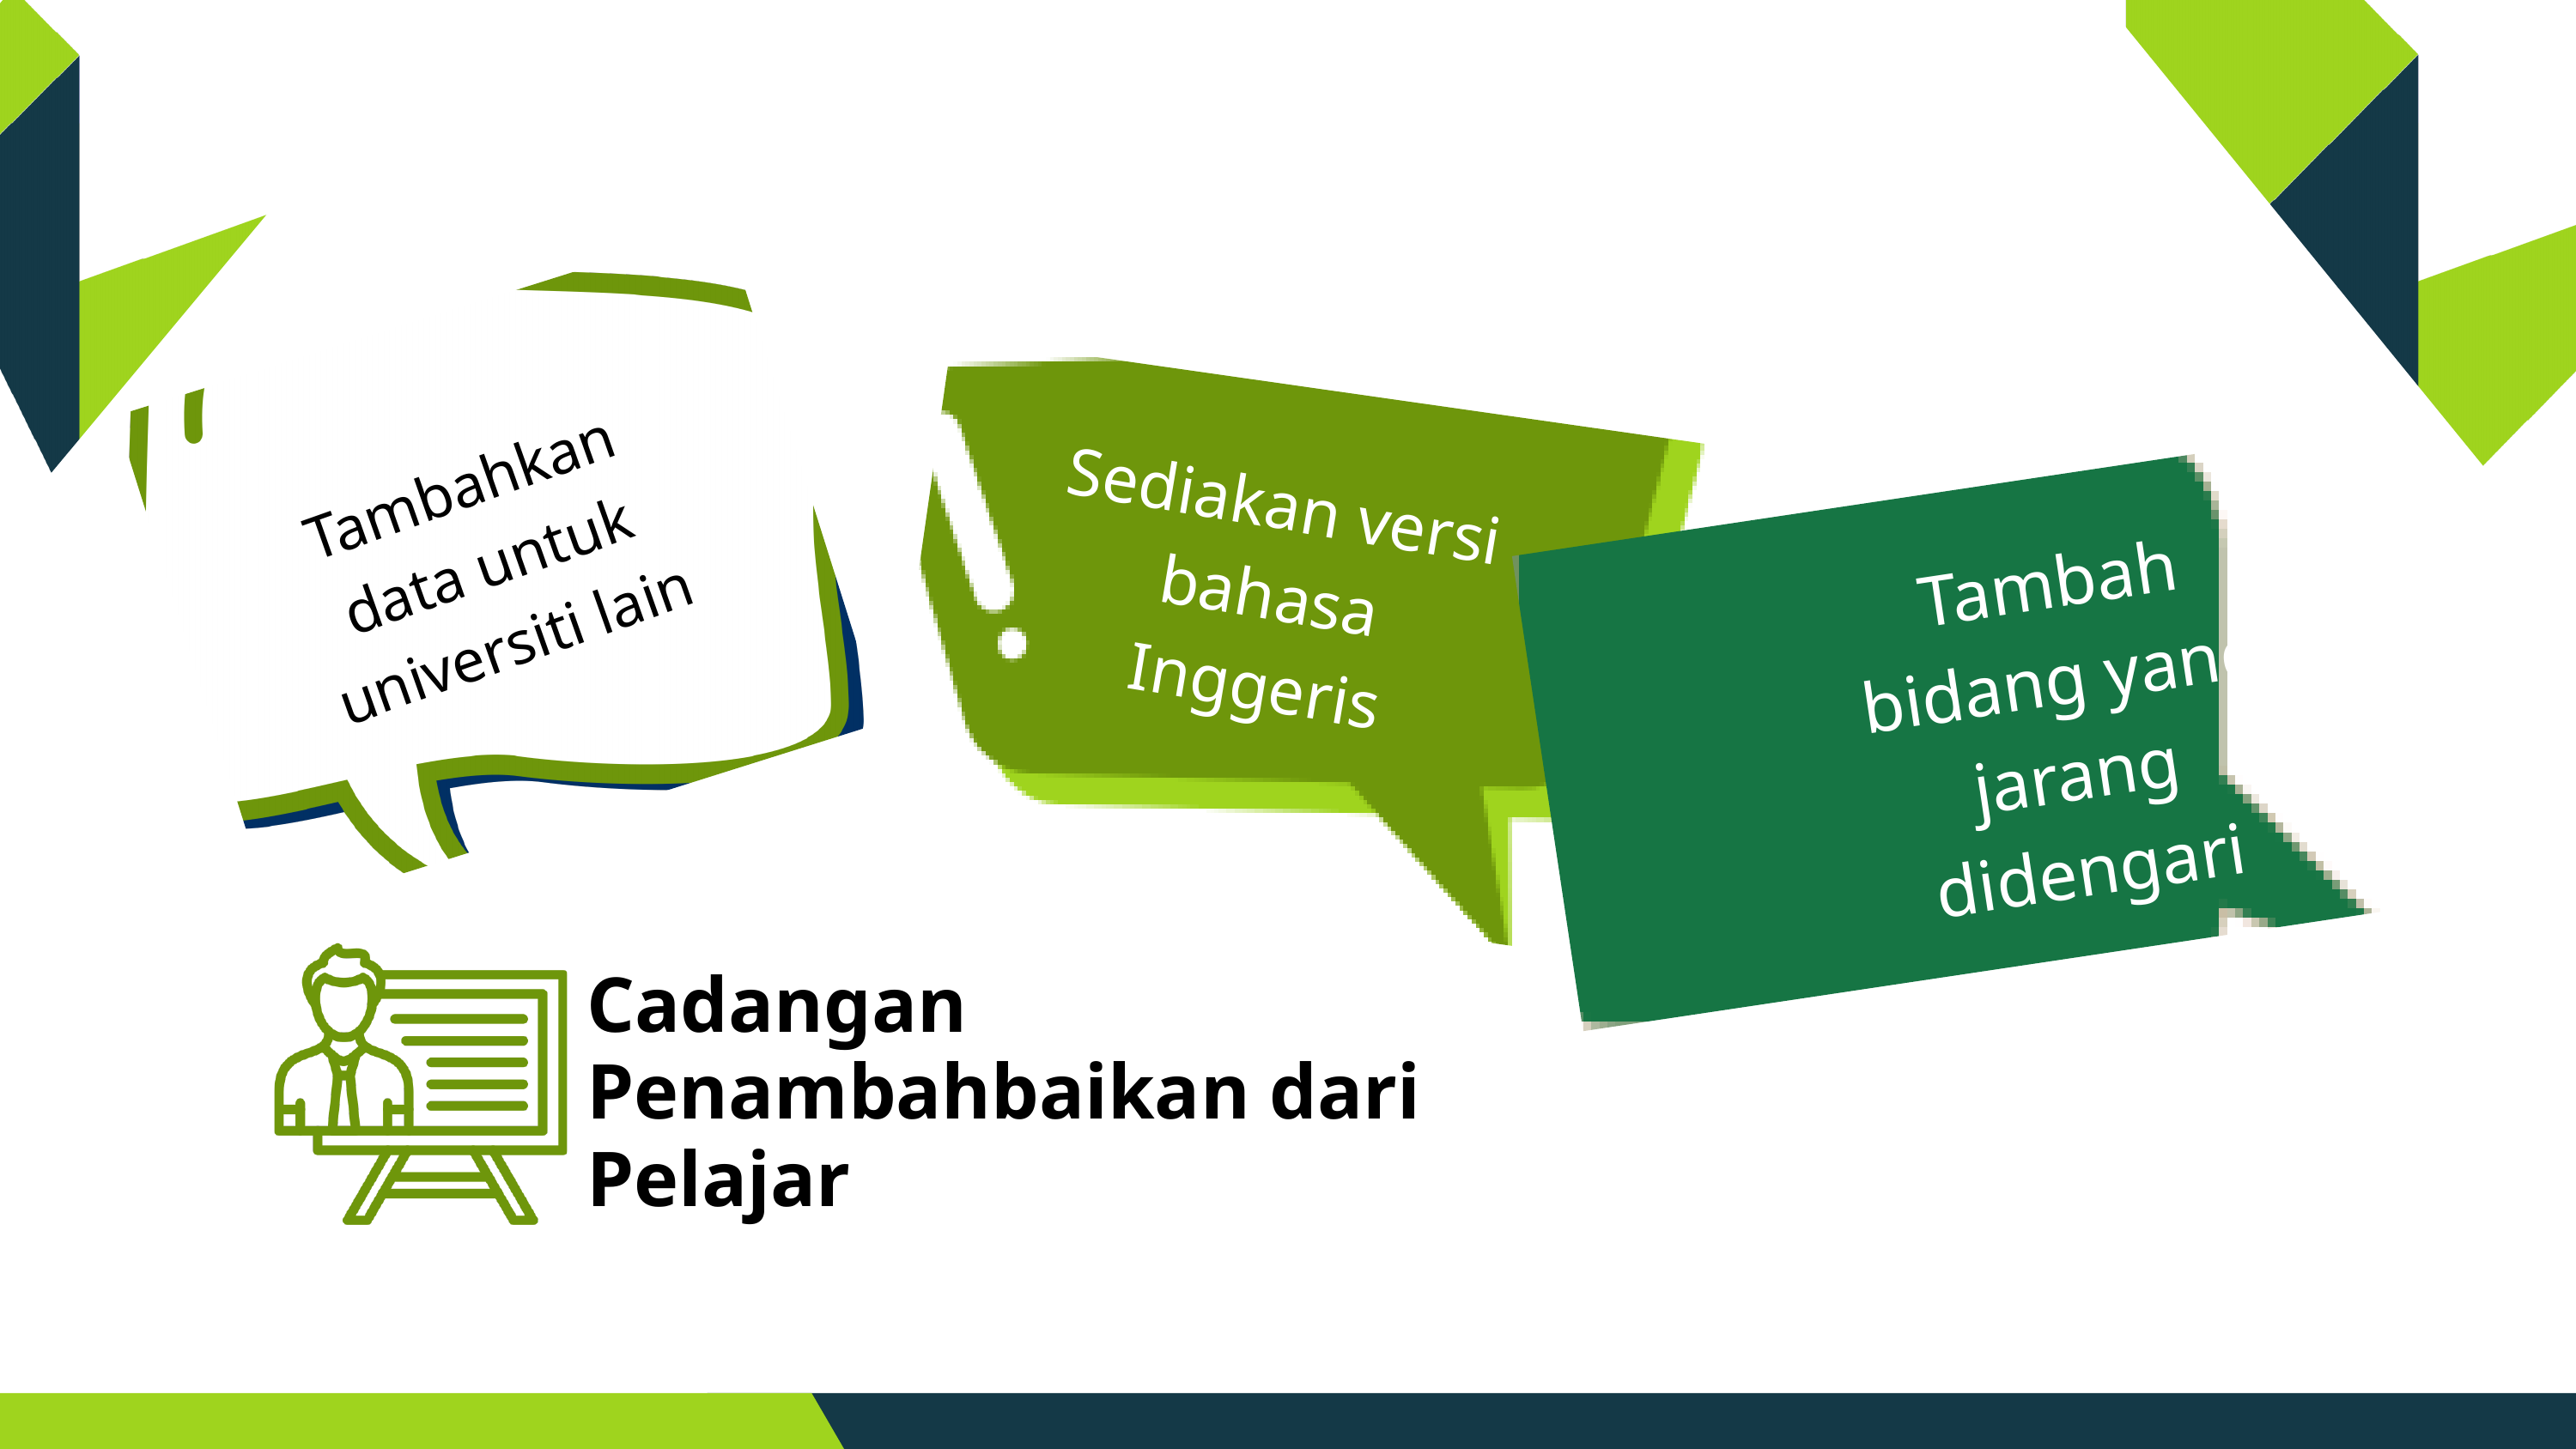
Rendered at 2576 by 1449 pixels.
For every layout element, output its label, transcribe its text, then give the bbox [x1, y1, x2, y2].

text_box [0, 0, 446, 530]
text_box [0, 1392, 900, 1449]
text_box Sediakan versi bahasa Inggeris [1028, 415, 1507, 759]
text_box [1511, 424, 2461, 1032]
text_box [2104, 0, 2576, 530]
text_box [115, 224, 883, 915]
text_box [886, 336, 1561, 946]
text_box [274, 943, 568, 1225]
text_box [902, 1392, 2576, 1449]
text_box Cadangan Penambahbaikan dari Pelajar [586, 960, 1515, 1222]
